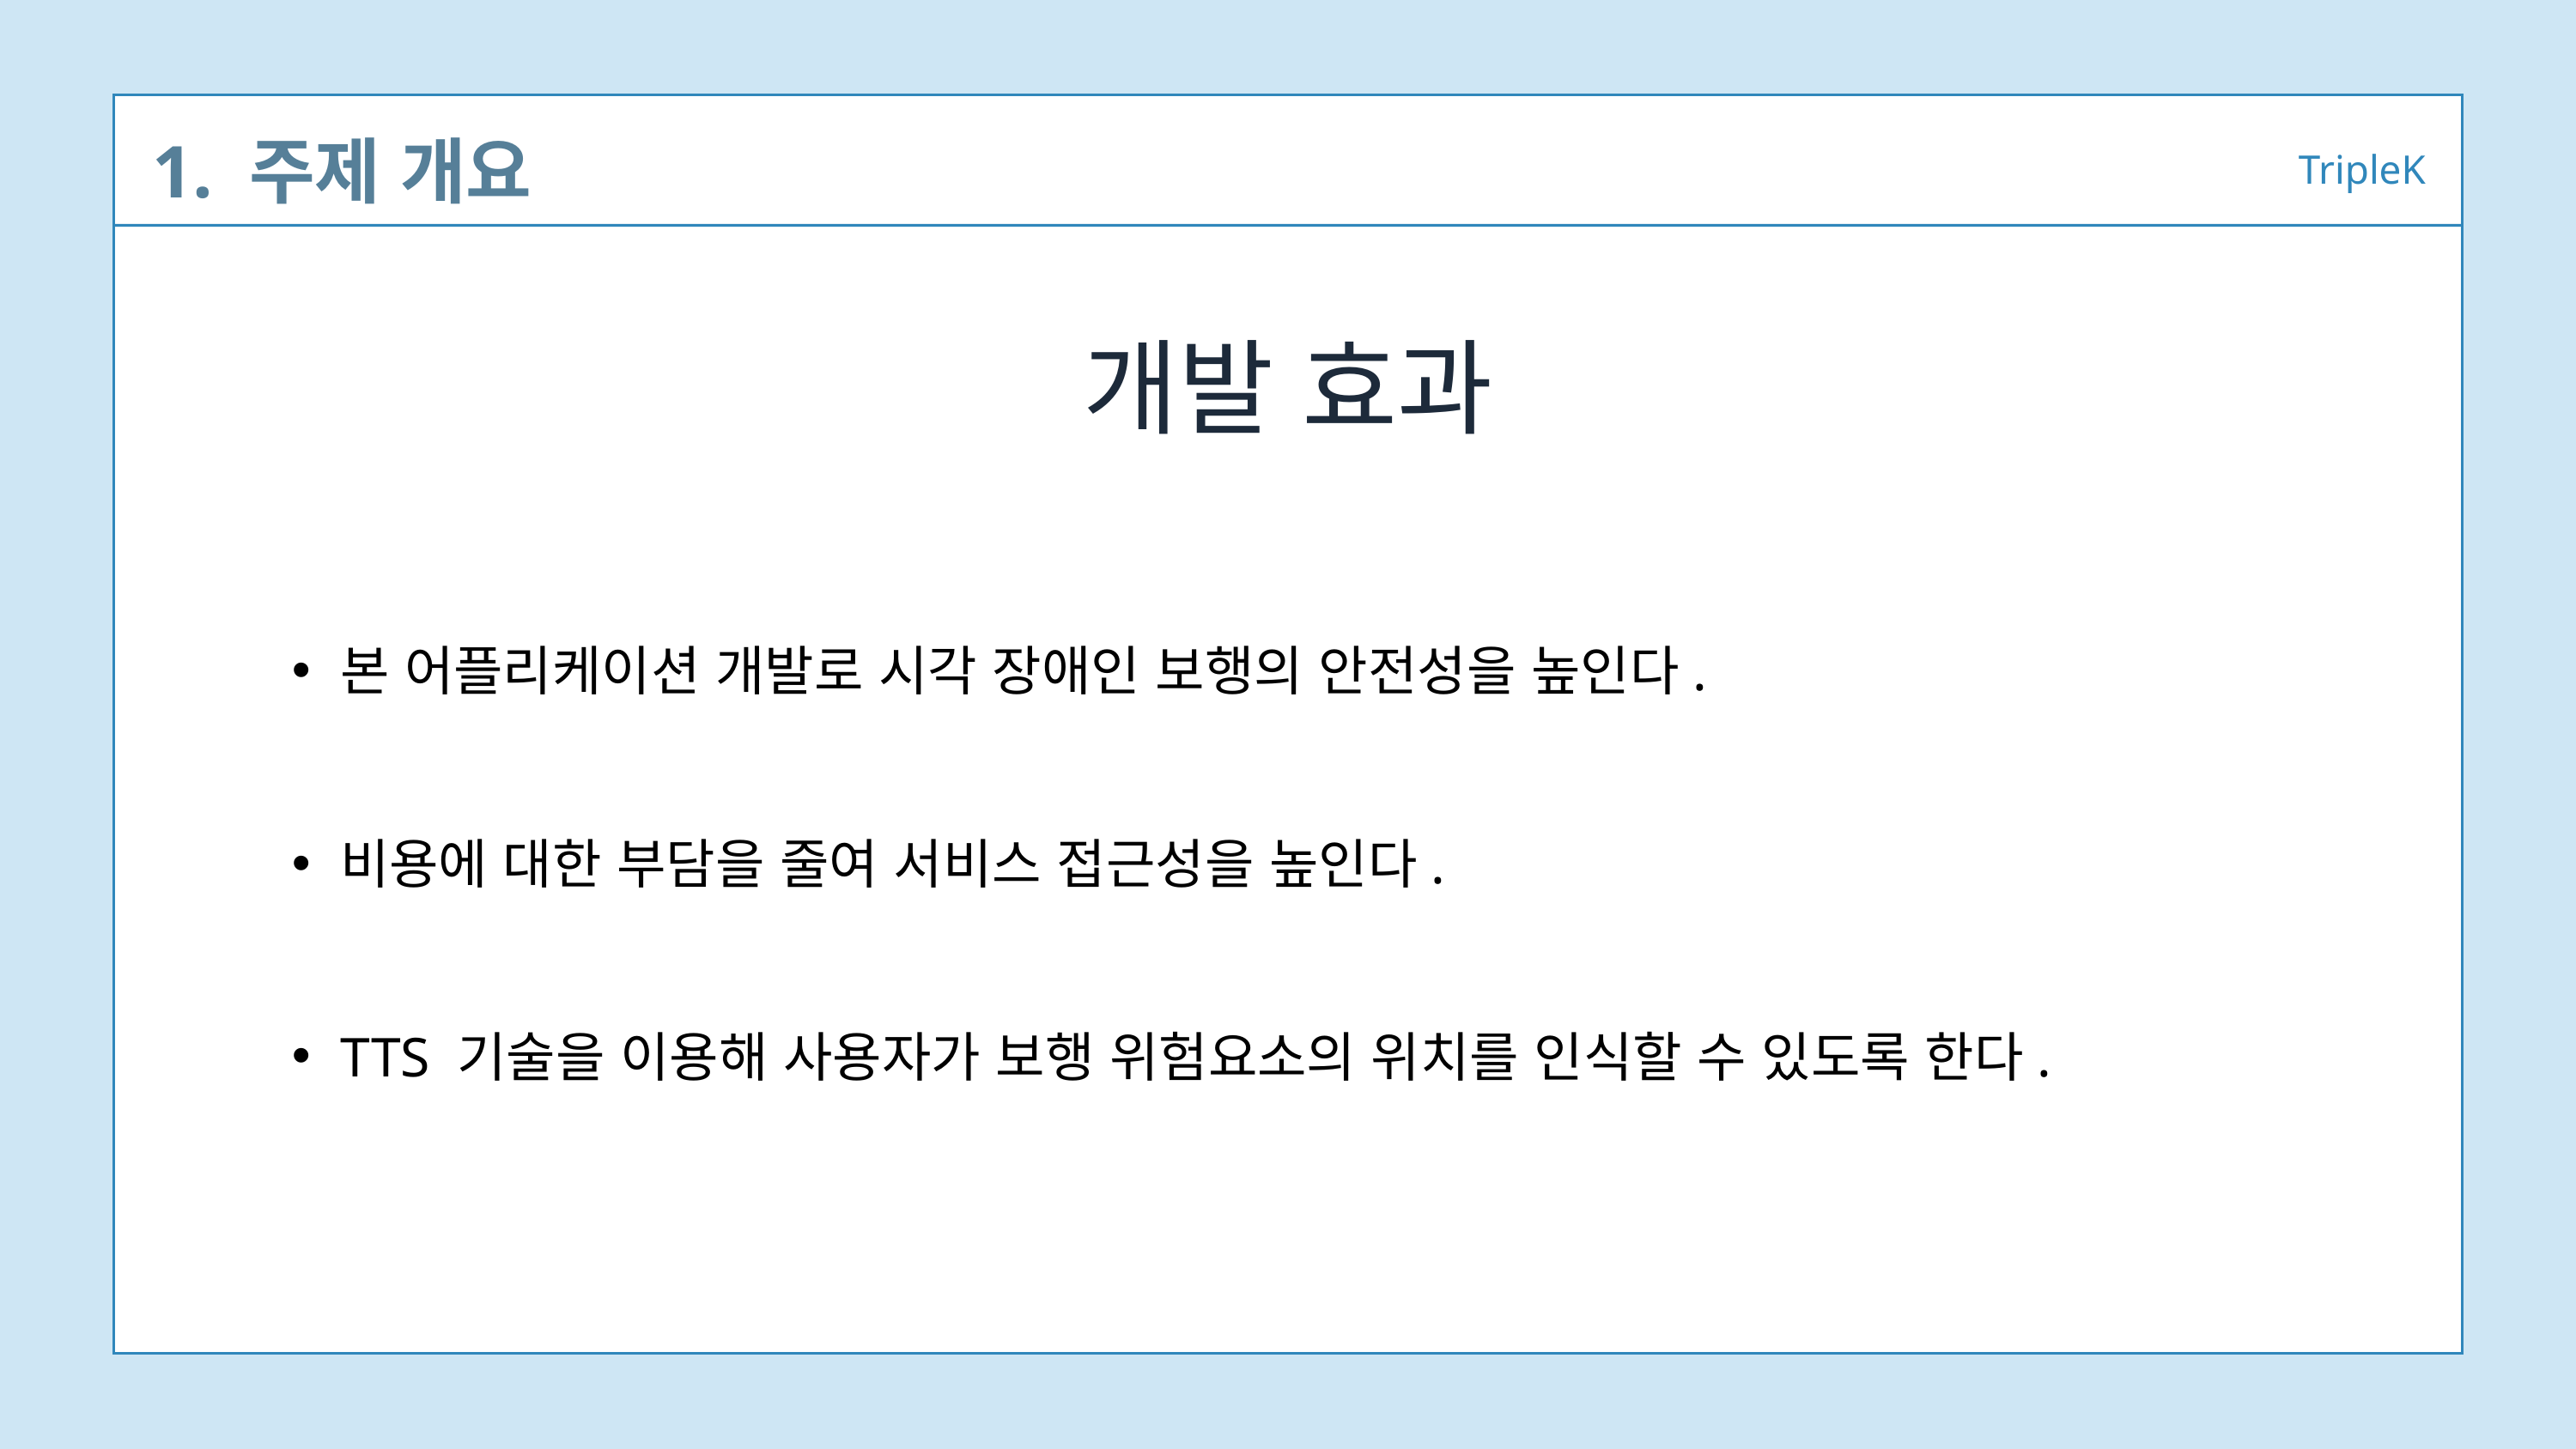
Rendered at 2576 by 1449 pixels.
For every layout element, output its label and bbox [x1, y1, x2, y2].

text_box [113, 94, 2463, 1354]
